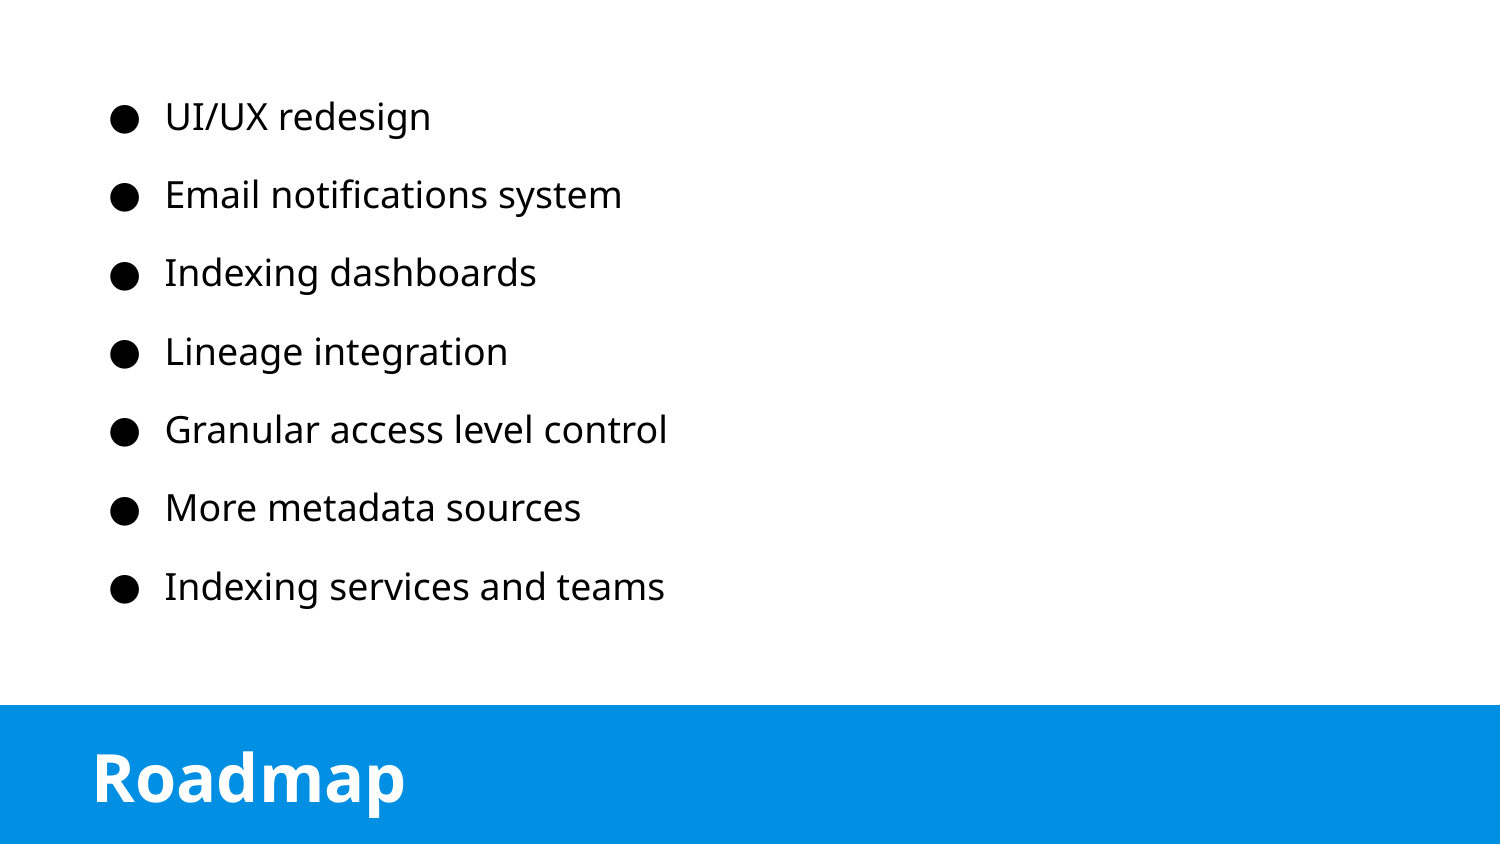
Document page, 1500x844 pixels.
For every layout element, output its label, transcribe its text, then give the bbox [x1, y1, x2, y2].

list UI/UX redesign Email notifications system Indexing dashboards Lineage integration Granular access level control More metadata sources Indexing services and teams [74, 77, 1426, 686]
title Roadmap [76, 721, 1500, 828]
picture [0, 705, 1500, 844]
